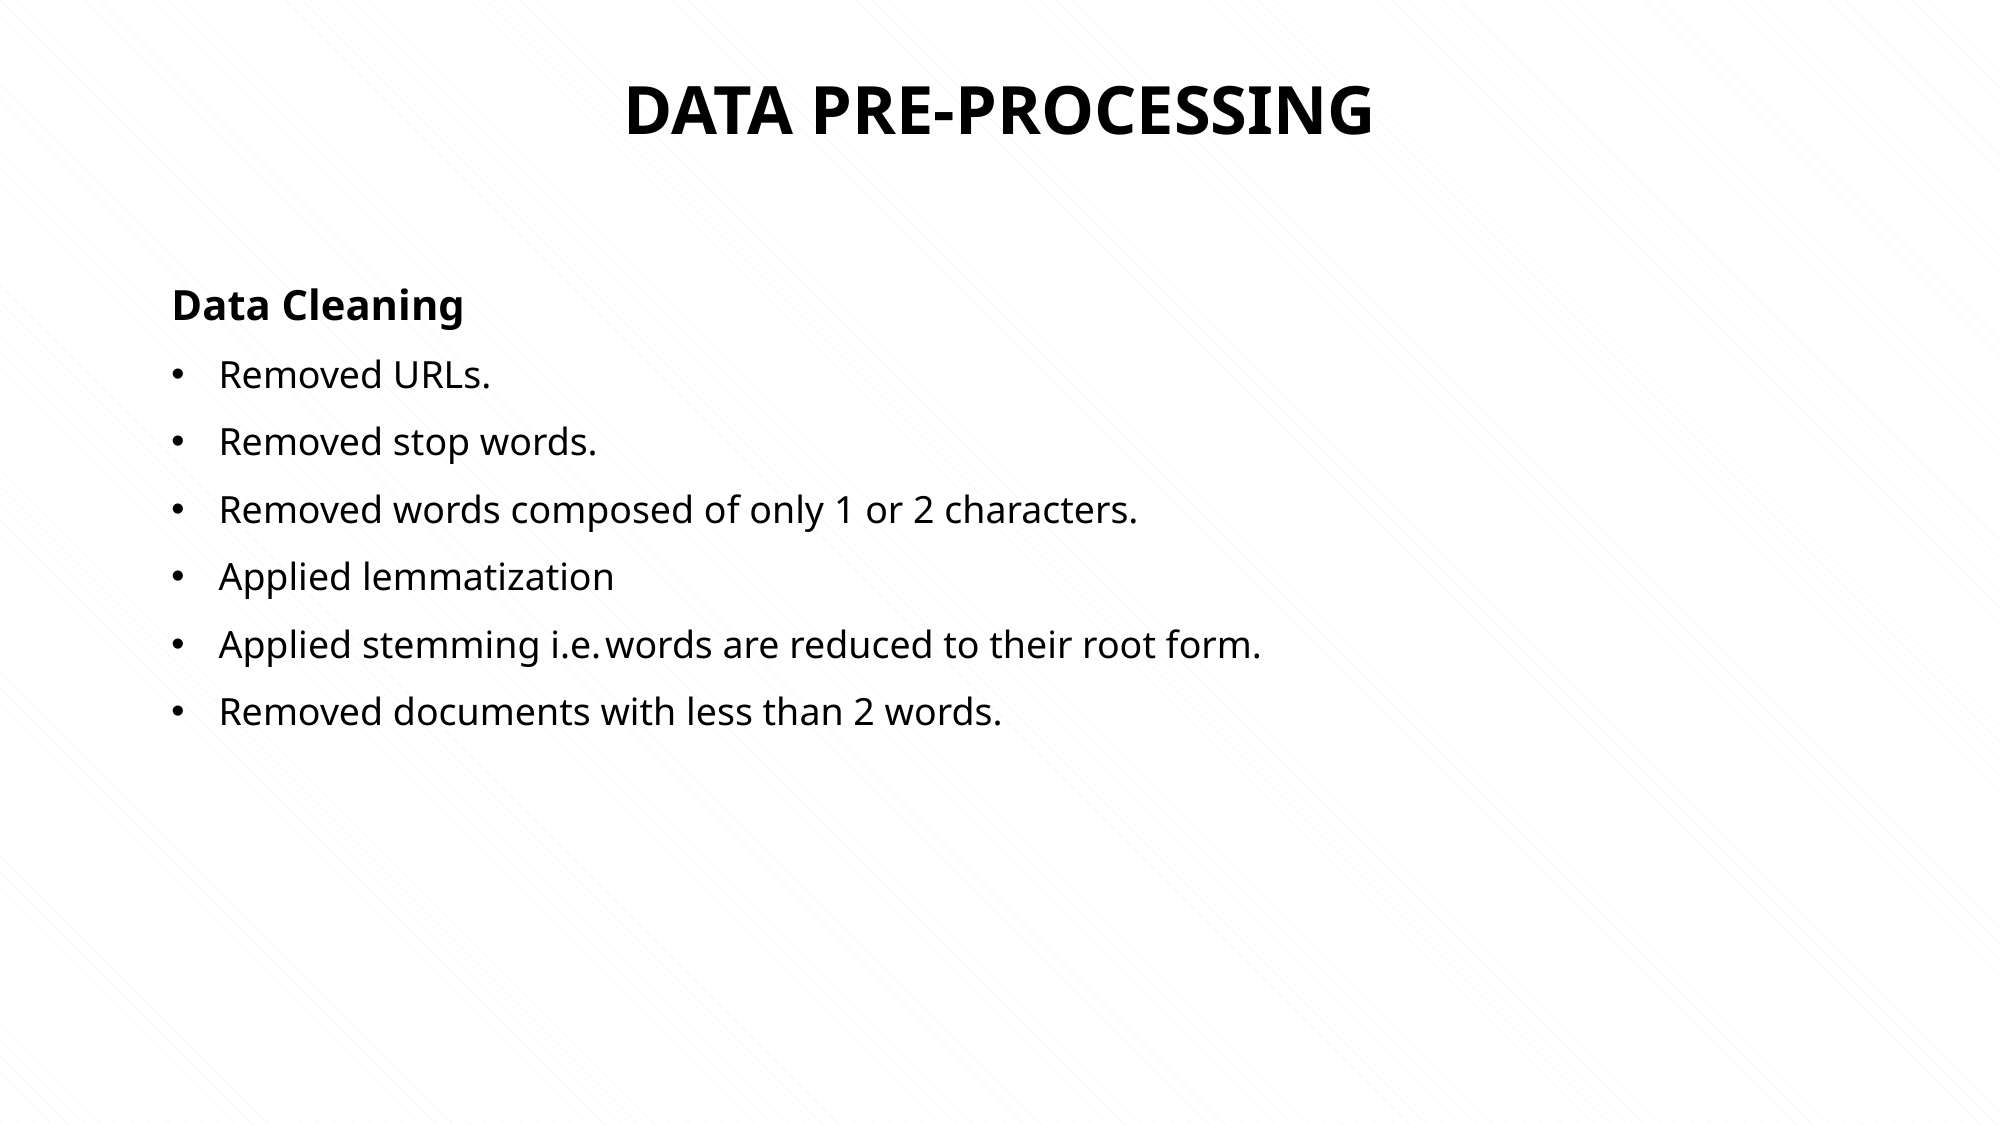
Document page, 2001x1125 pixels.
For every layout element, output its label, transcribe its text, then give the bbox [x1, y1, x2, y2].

text_box Data Cleaning Removed URLs. Removed stop words. Removed words composed of only 1 or 2 characters. Applied lemmatization Applied stemming i.e. words are reduced to their root form. Removed documents with less than 2 words. [156, 246, 1278, 741]
text_box DATA PRE-PROCESSING [240, 67, 1760, 148]
